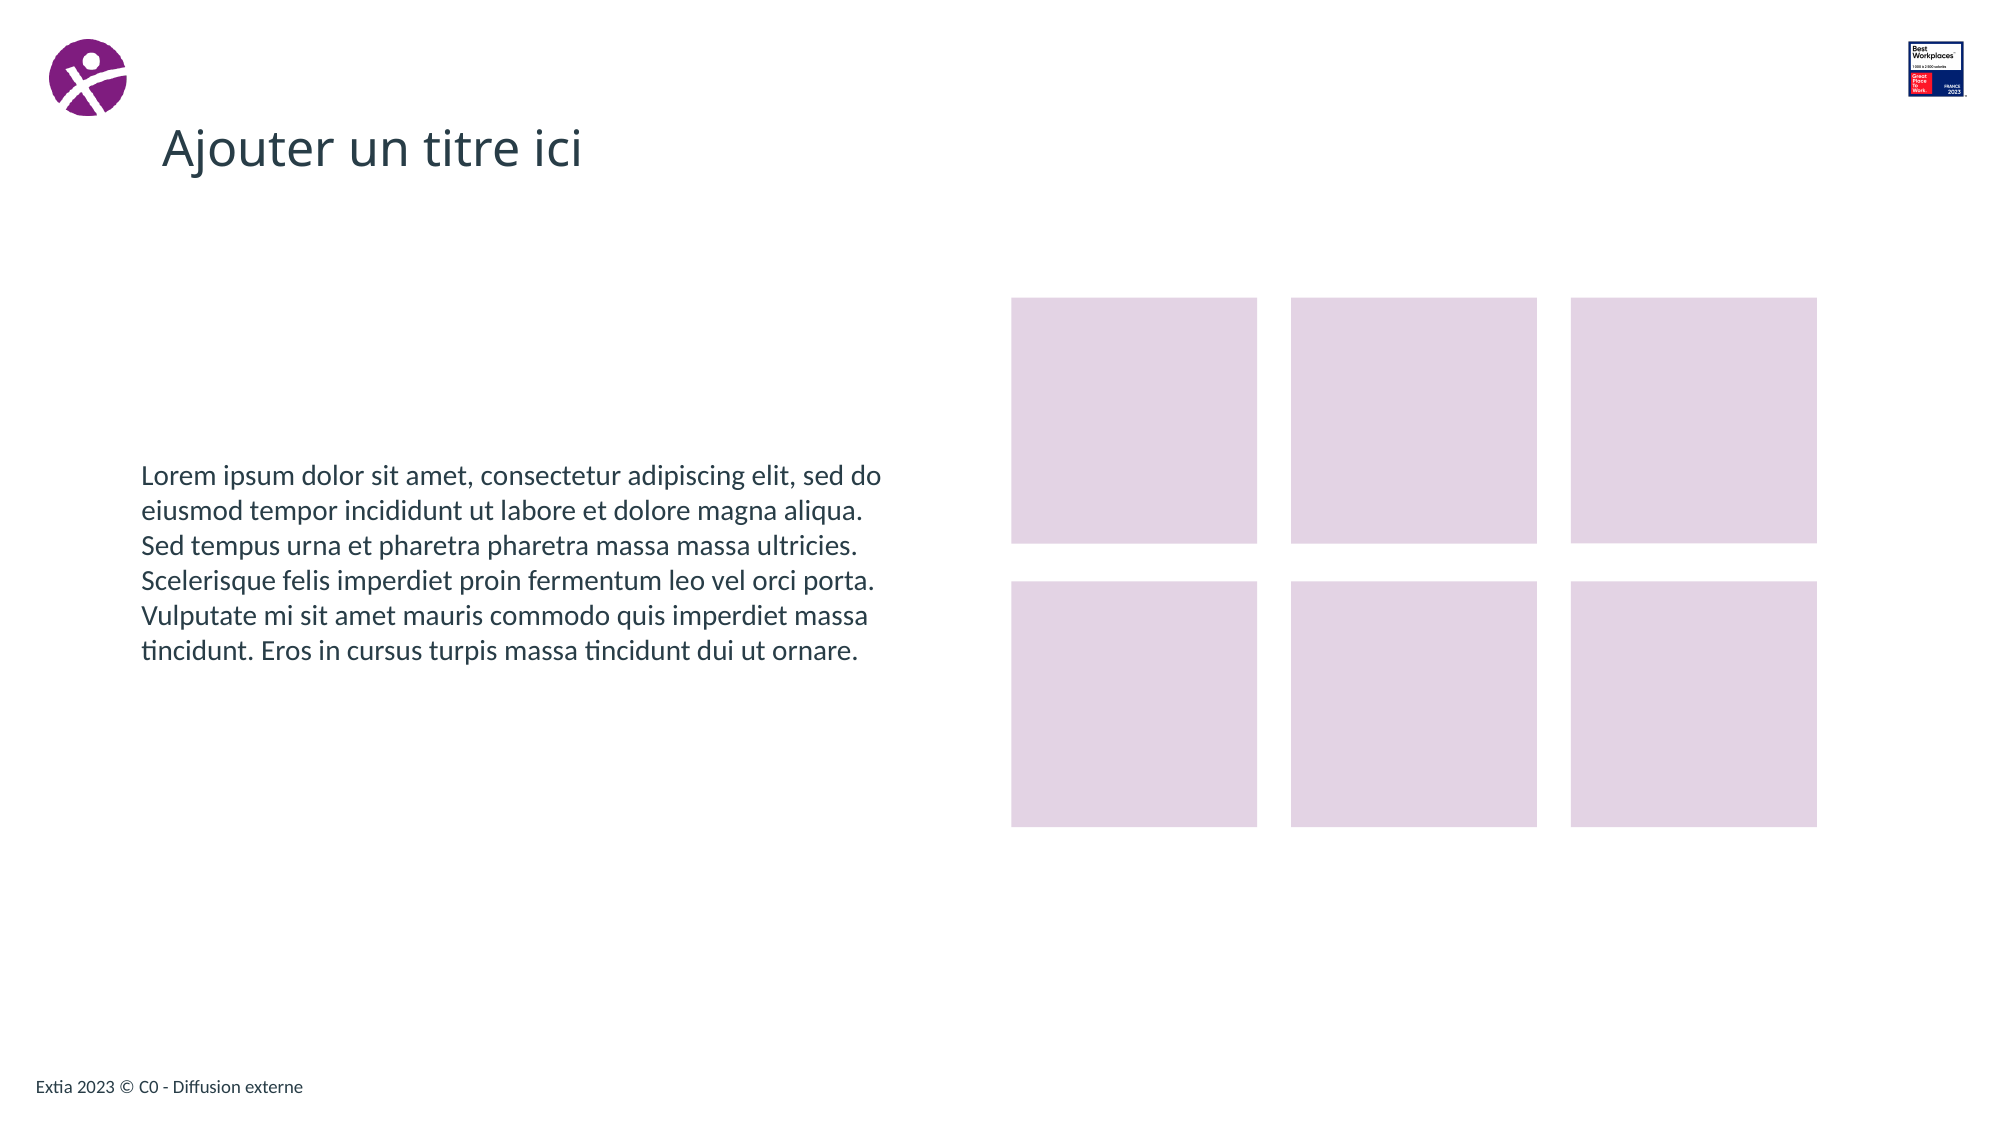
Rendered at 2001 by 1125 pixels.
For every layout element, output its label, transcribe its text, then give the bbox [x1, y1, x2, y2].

text_box [1011, 297, 1258, 544]
text_box [1570, 581, 1817, 828]
text_box [1570, 297, 1817, 544]
text_box [1291, 297, 1537, 544]
text_box Lorem ipsum dolor sit amet, consectetur adipiscing elit, sed do eiusmod tempor incididunt ut labore et dolore magna aliqua. Sed tempus urna et pharetra pharetra massa massa ultricies. Scelerisque felis imperdiet proin fermentum leo vel orci porta. Vulputate mi sit amet mauris commodo quis imperdiet massa tincidunt. Eros in cursus turpis massa tincidunt dui ut ornare. [126, 448, 927, 674]
text_box [1011, 581, 1258, 828]
picture [1904, 37, 1968, 101]
picture [49, 39, 127, 116]
text_box [1291, 581, 1537, 828]
text_box Extia 2023 © C0 - Diffusion externe [20, 1066, 350, 1105]
title Ajouter un titre ici [155, 115, 1141, 183]
